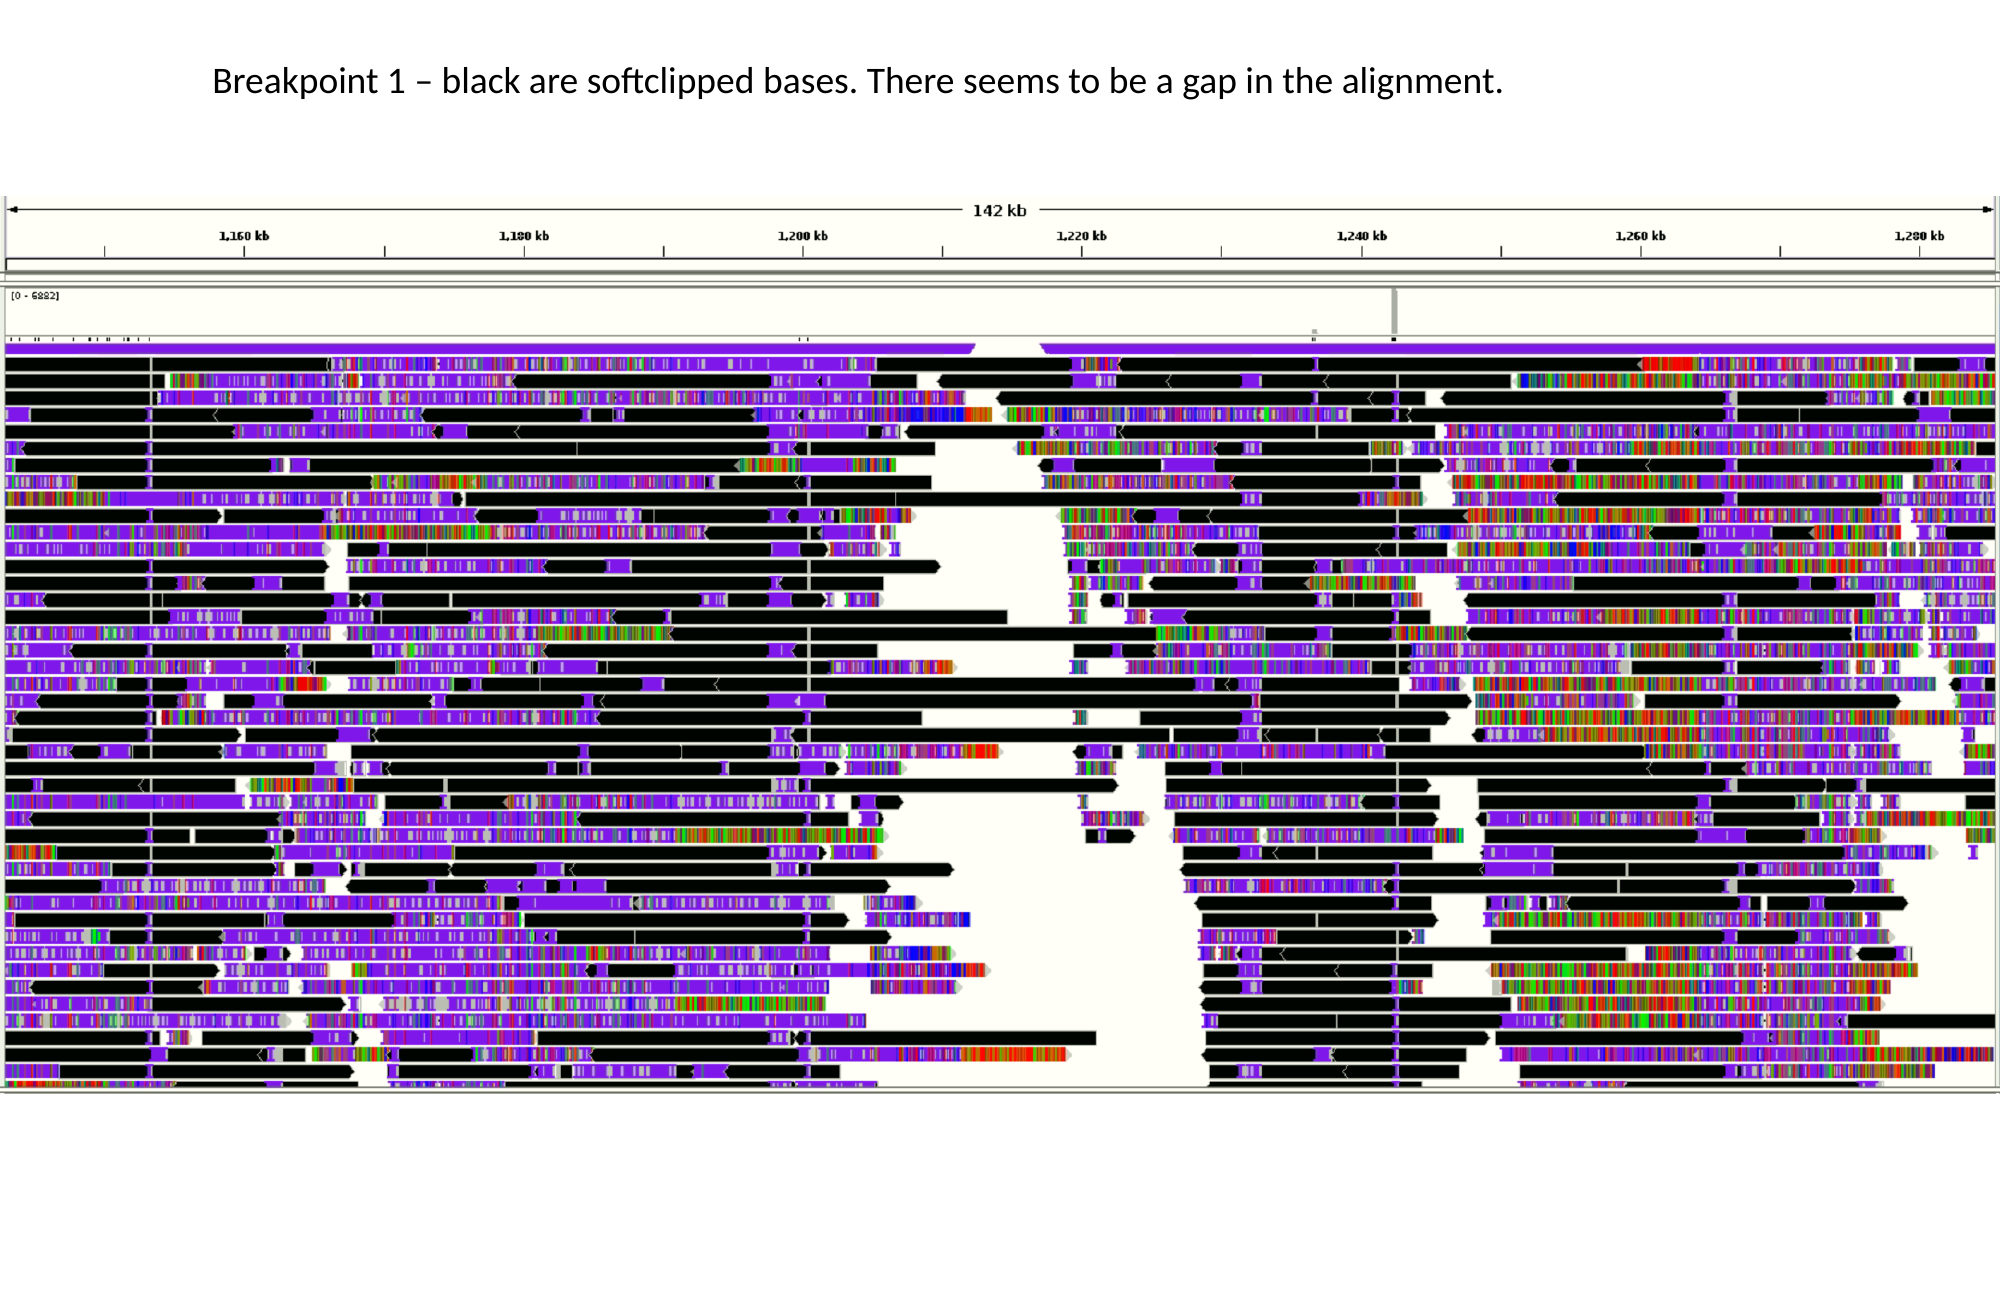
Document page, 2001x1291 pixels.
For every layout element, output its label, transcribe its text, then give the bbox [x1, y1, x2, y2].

picture [0, 196, 2000, 1094]
text_box Breakpoint 1 – black are softclipped bases. There seems to be a gap in the alignment. [197, 49, 1521, 109]
